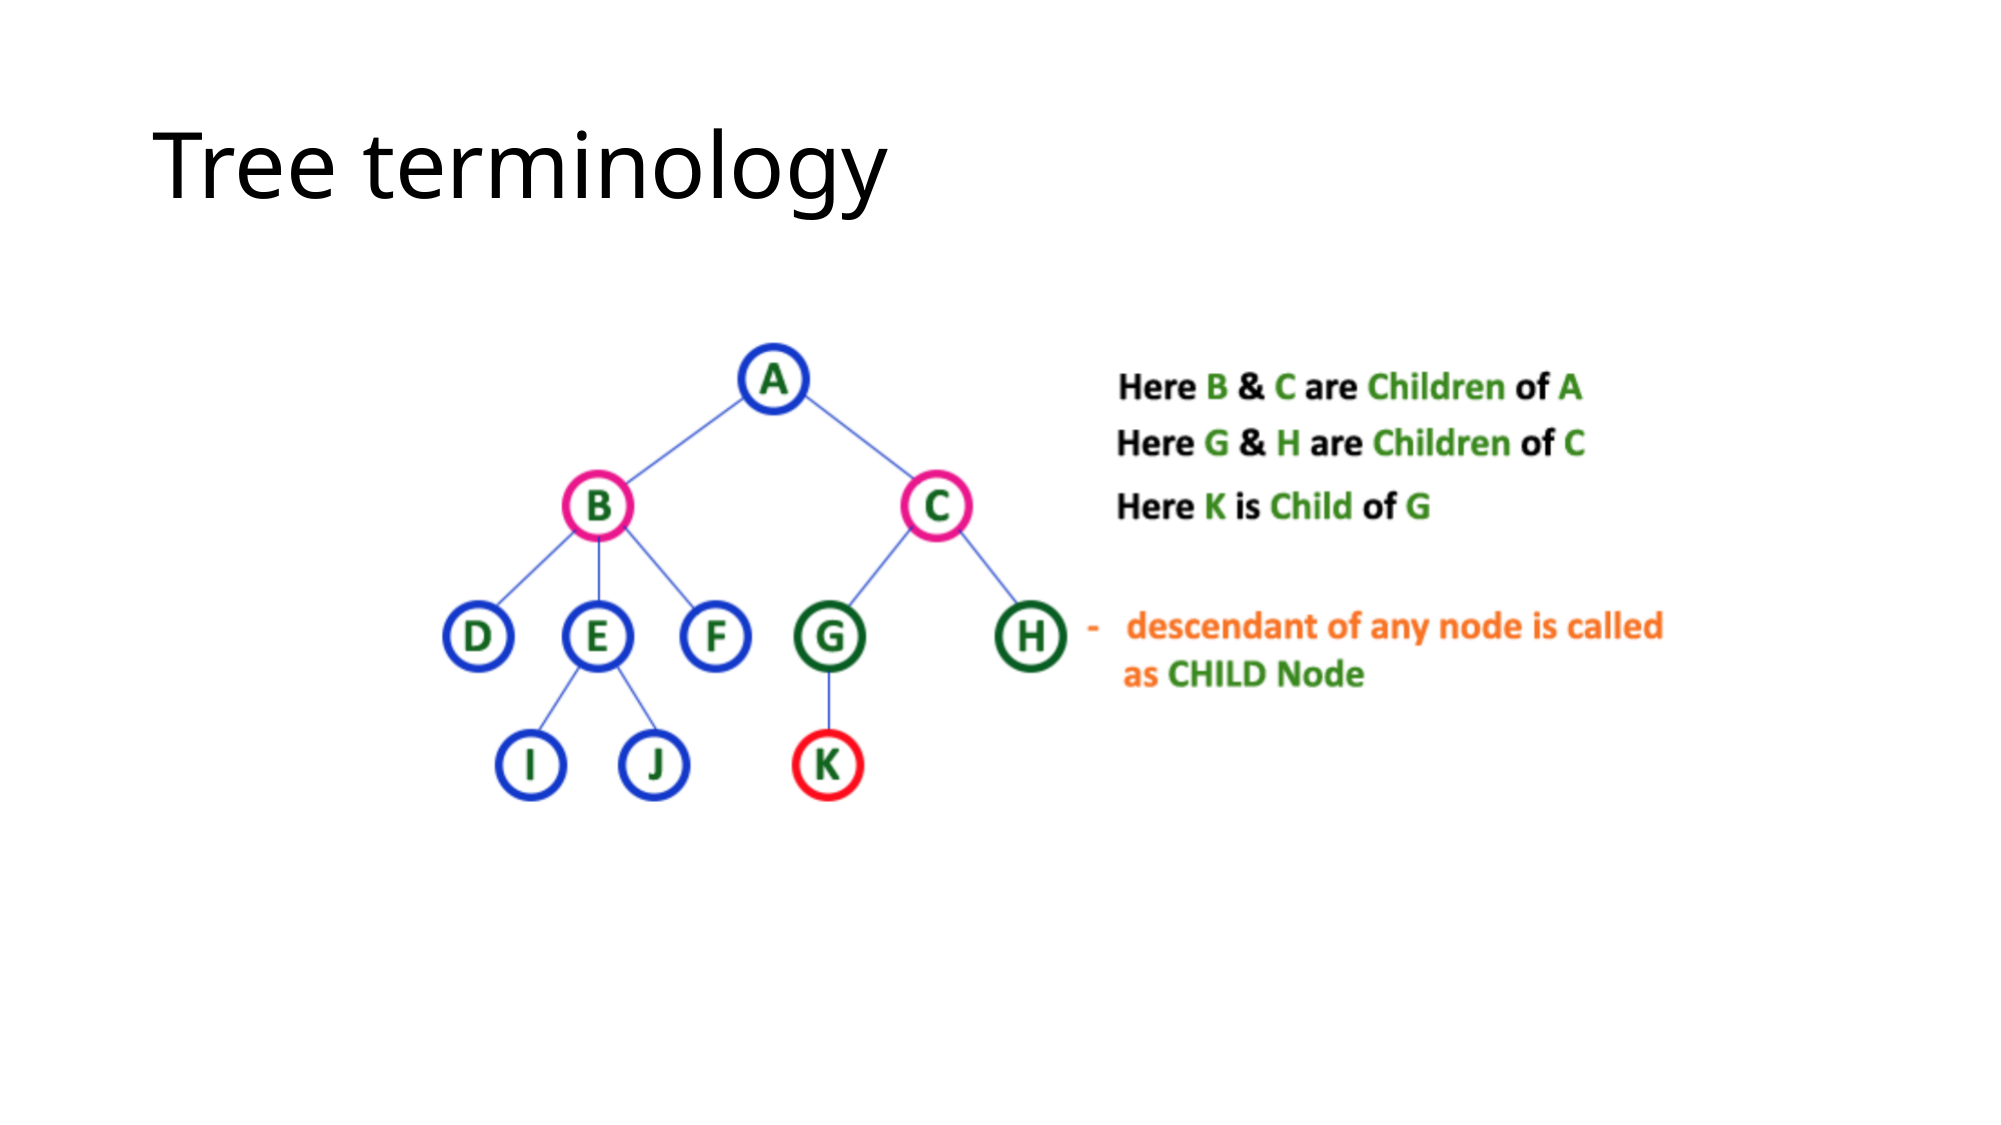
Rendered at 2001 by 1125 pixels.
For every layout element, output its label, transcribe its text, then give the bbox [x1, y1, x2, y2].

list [397, 311, 1672, 814]
title Tree terminology [137, 59, 1863, 278]
